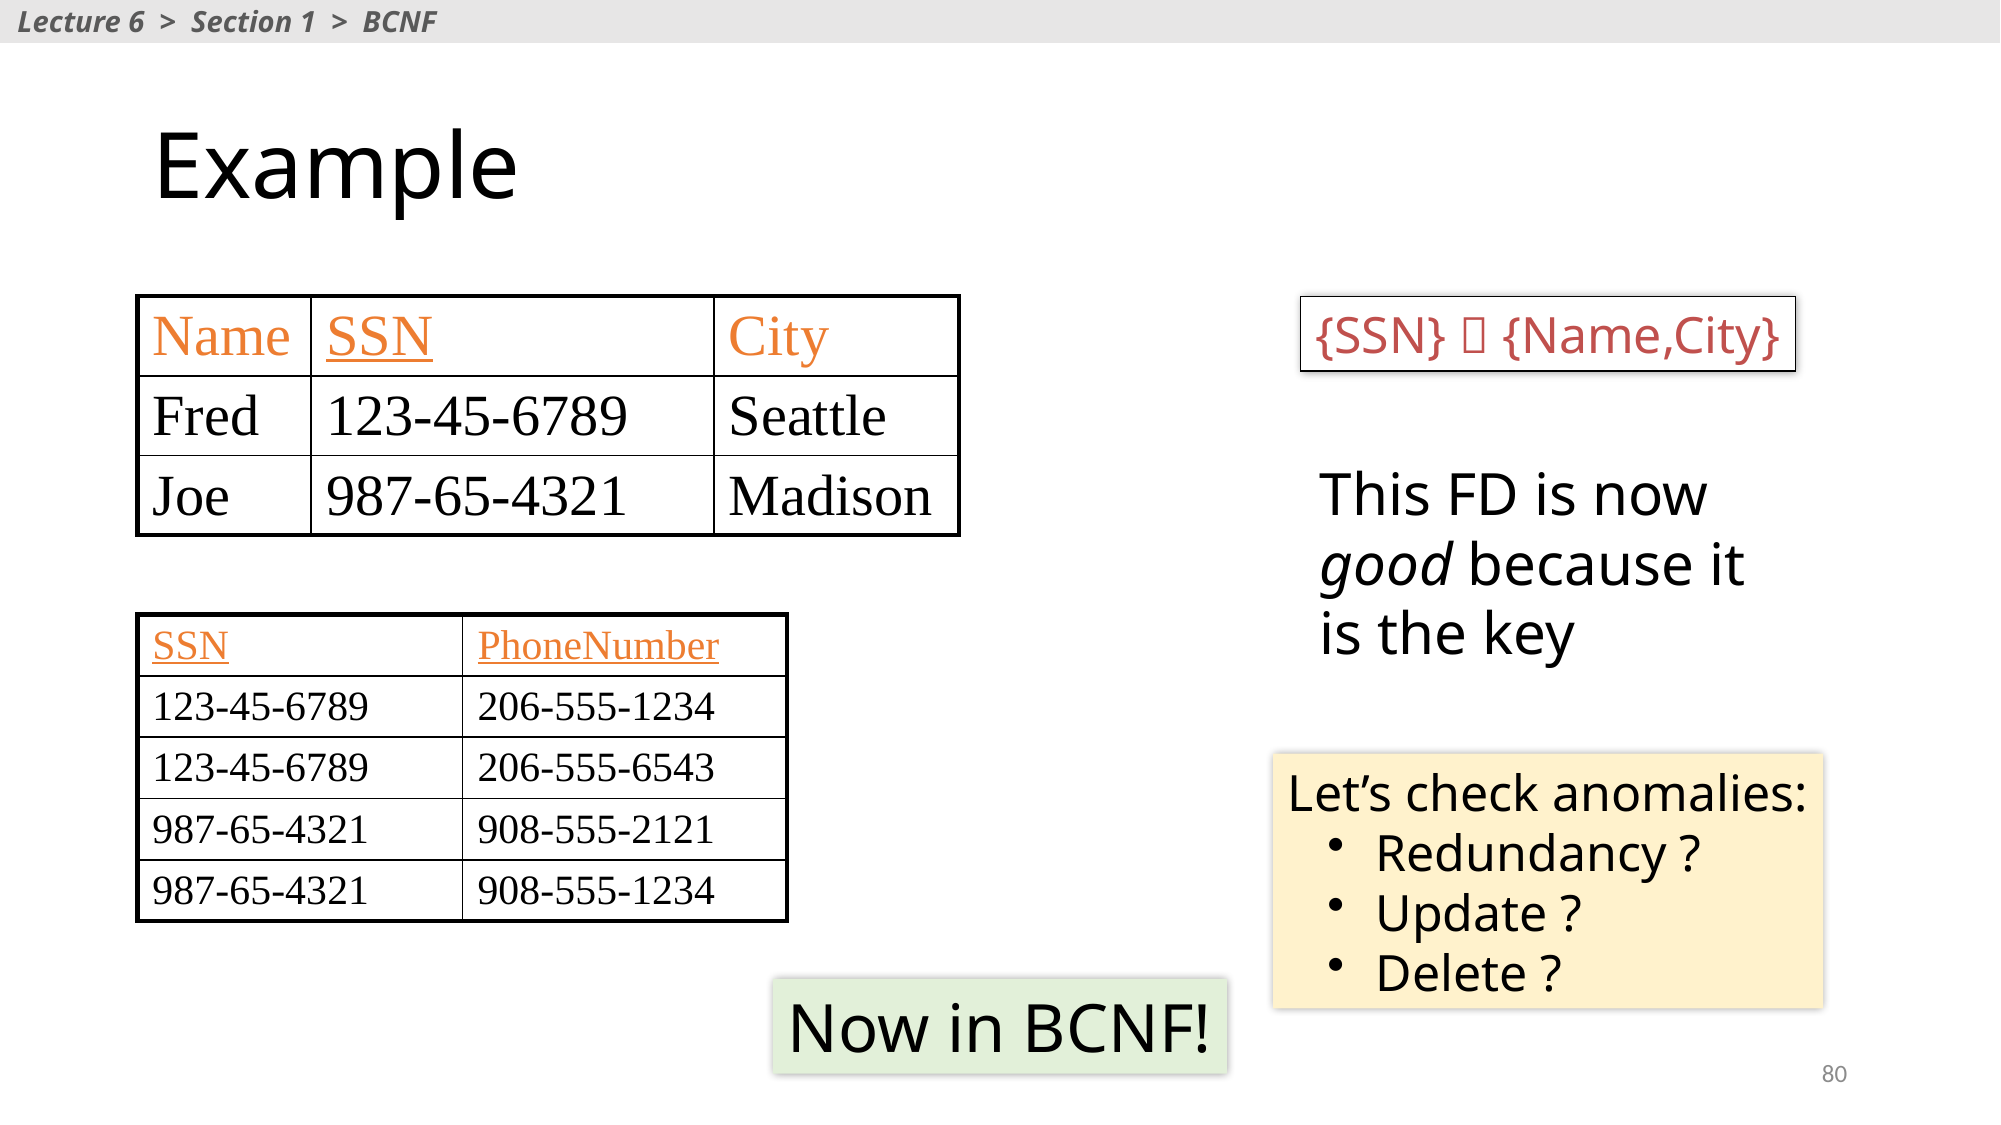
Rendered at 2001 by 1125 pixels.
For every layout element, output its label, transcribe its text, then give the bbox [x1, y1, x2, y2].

text_box Let’s check anomalies: Redundancy ? Update ? Delete ? [1273, 753, 1824, 1009]
table_cell Joe [140, 456, 310, 533]
table_cell 123-45-6789 [312, 377, 713, 455]
table_cell Seattle [715, 377, 957, 455]
table_cell 987-65-4321 [140, 861, 462, 919]
table_cell 123-45-6789 [140, 738, 462, 798]
table_cell 908-555-2121 [463, 799, 785, 859]
table_header Name [140, 298, 310, 375]
table_cell 206-555-1234 [463, 677, 785, 736]
table_header PhoneNumber [463, 617, 785, 675]
slide_number 80 [1412, 1042, 1863, 1103]
text_box {SSN}  {Name,City} [1300, 296, 1796, 371]
table_cell Fred [140, 377, 310, 455]
table_header SSN [312, 298, 713, 375]
table_cell 987-65-4321 [312, 456, 713, 533]
table_header City [715, 298, 957, 375]
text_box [0, 0, 2000, 47]
table_cell 908-555-1234 [463, 861, 785, 919]
table_cell 123-45-6789 [140, 677, 462, 736]
table_header SSN [140, 617, 462, 675]
text_box Now in BCNF! [772, 978, 1227, 1074]
title Example [137, 59, 1863, 278]
table_cell Madison [715, 456, 957, 533]
table_cell 206-555-6543 [463, 738, 785, 798]
table_cell 987-65-4321 [140, 799, 462, 859]
text_box This FD is now good because it is the key [1305, 449, 1779, 674]
